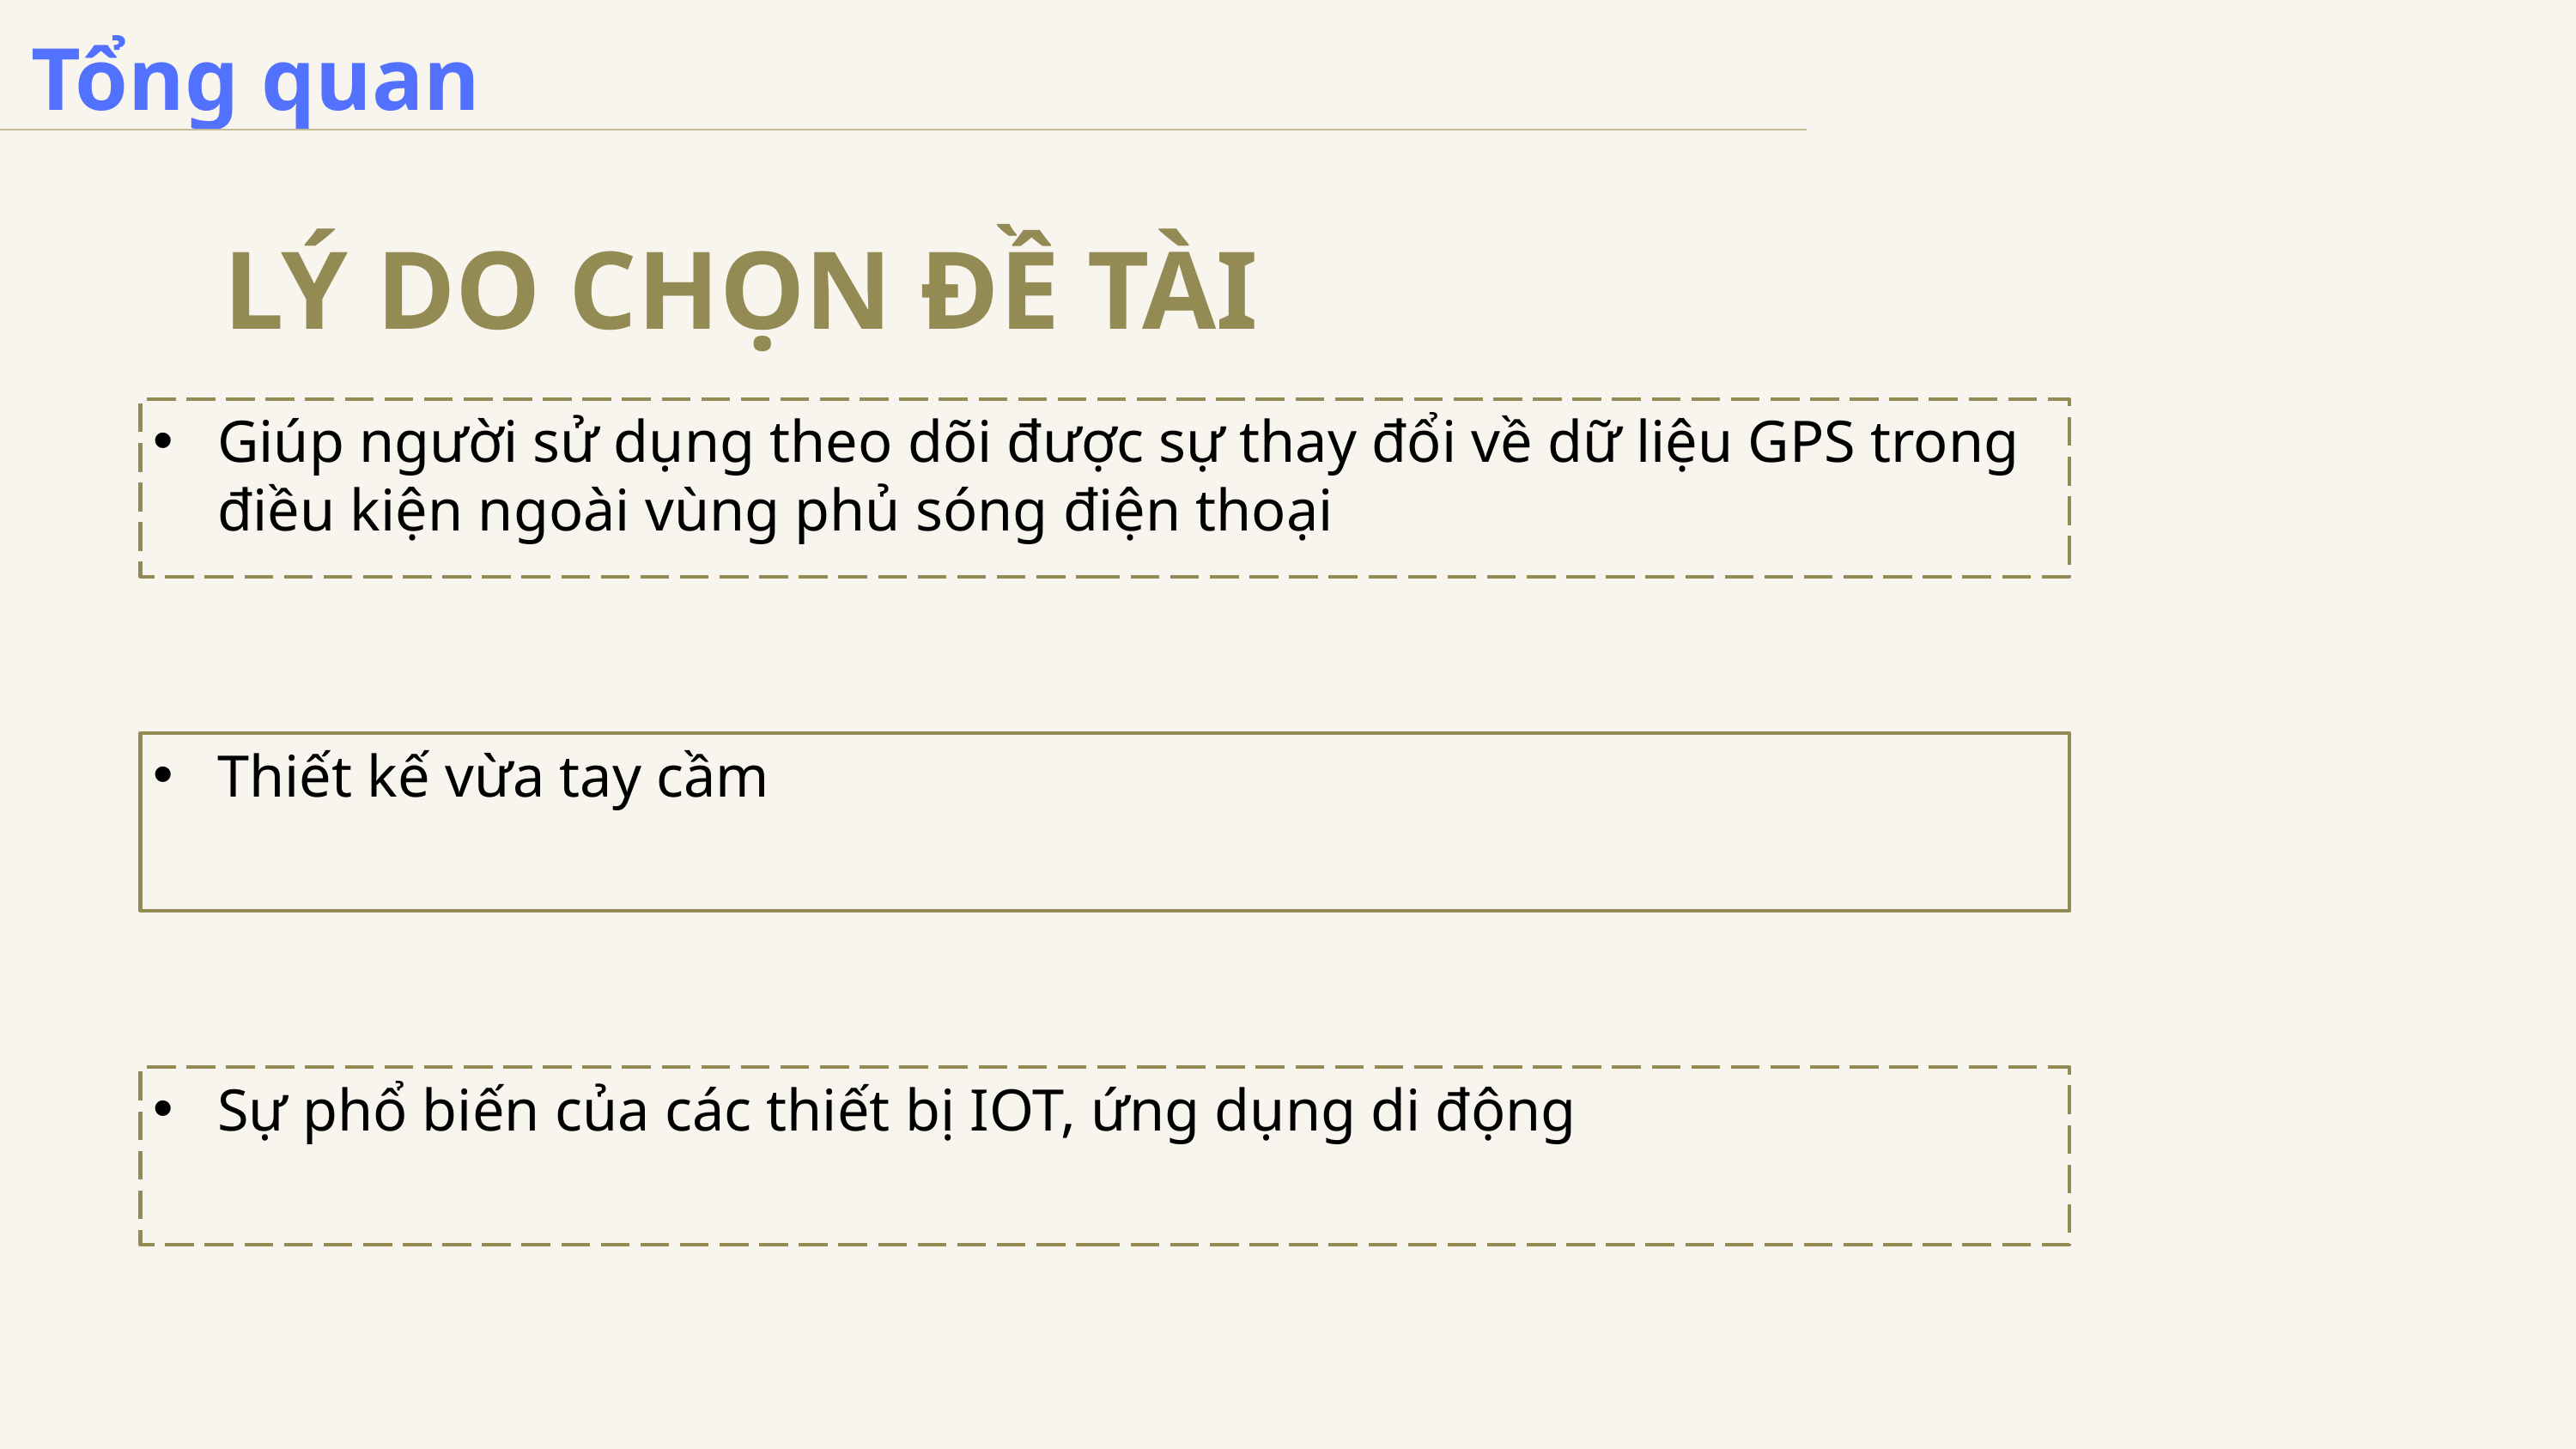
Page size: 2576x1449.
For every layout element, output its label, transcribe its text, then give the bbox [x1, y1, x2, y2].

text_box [140, 398, 2070, 578]
text_box LÝ DO CHỌN ĐỀ TÀI [93, 155, 1390, 352]
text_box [140, 732, 2070, 912]
text_box Tổng quan [31, 4, 1562, 128]
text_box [140, 1067, 2070, 1246]
